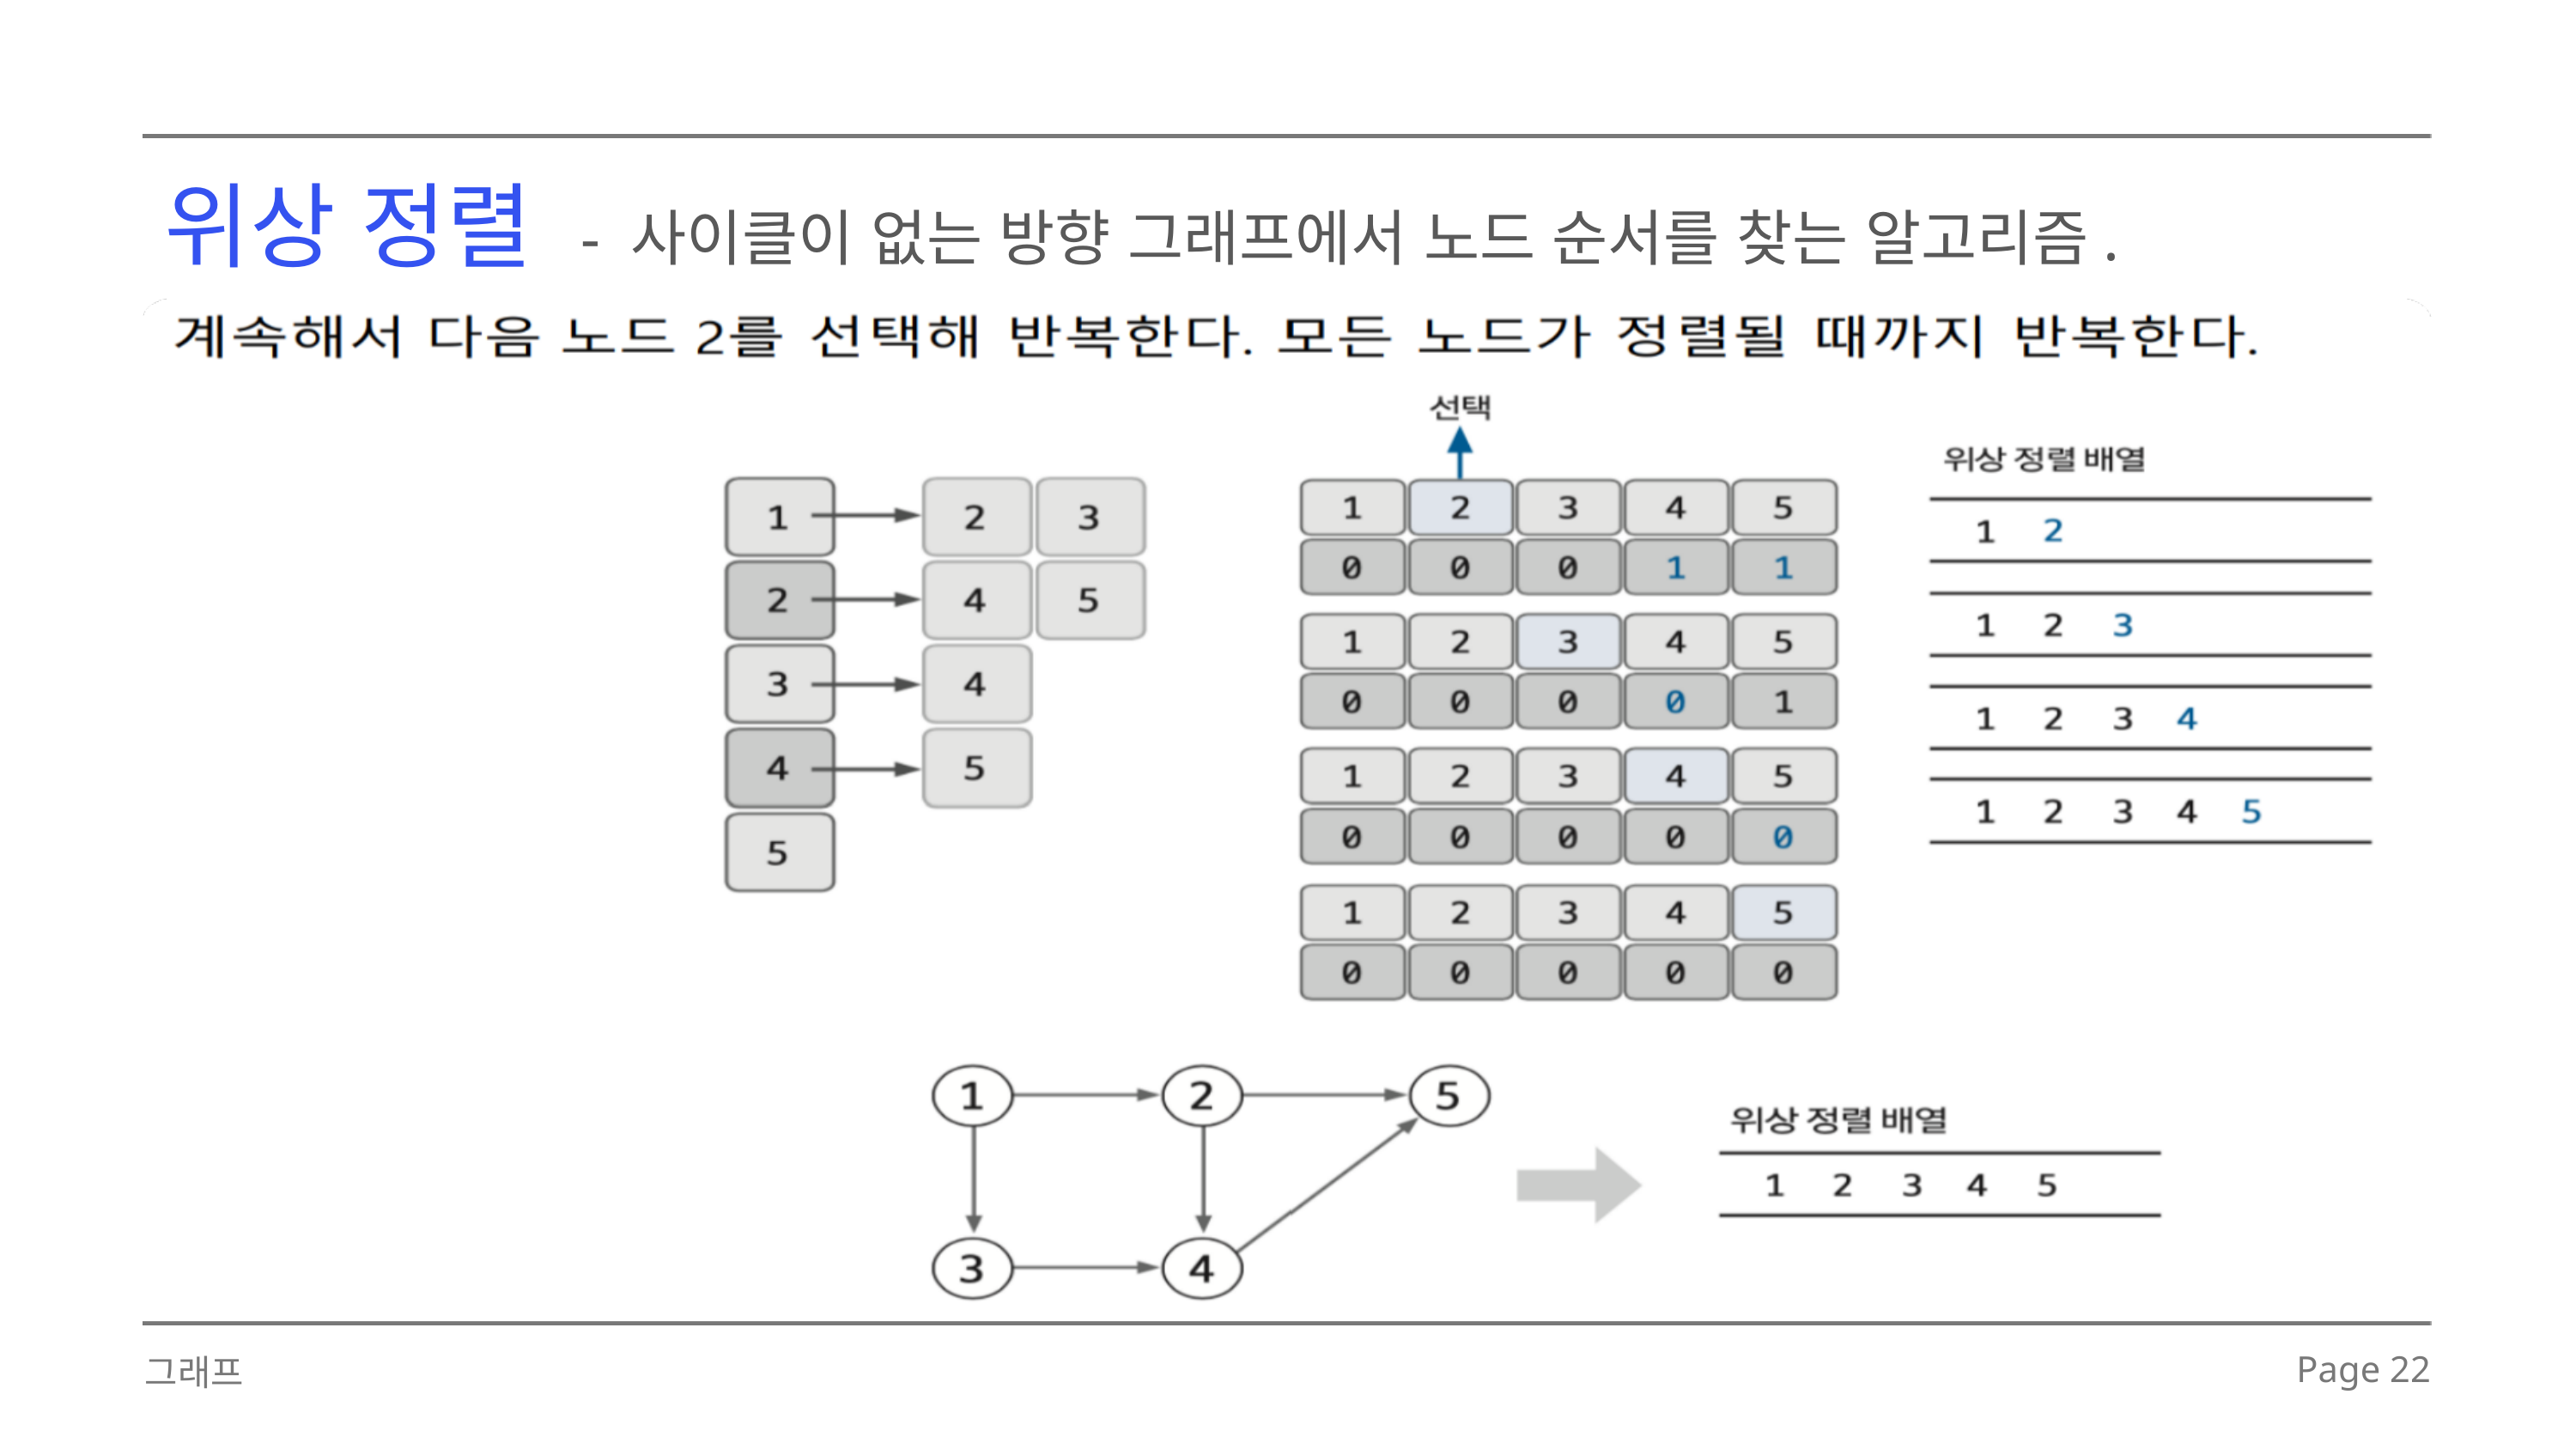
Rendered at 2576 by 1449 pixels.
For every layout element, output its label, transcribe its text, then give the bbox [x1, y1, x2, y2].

picture [143, 298, 2432, 1325]
picture [143, 133, 2432, 138]
text_box 위상 정렬 - 사이클이 없는 방향 그래프에서 노드 순서를 찾는 알고리즘. [164, 157, 2488, 288]
text_box Page 22 [2287, 1344, 2432, 1395]
text_box 그래프 [144, 1348, 537, 1399]
